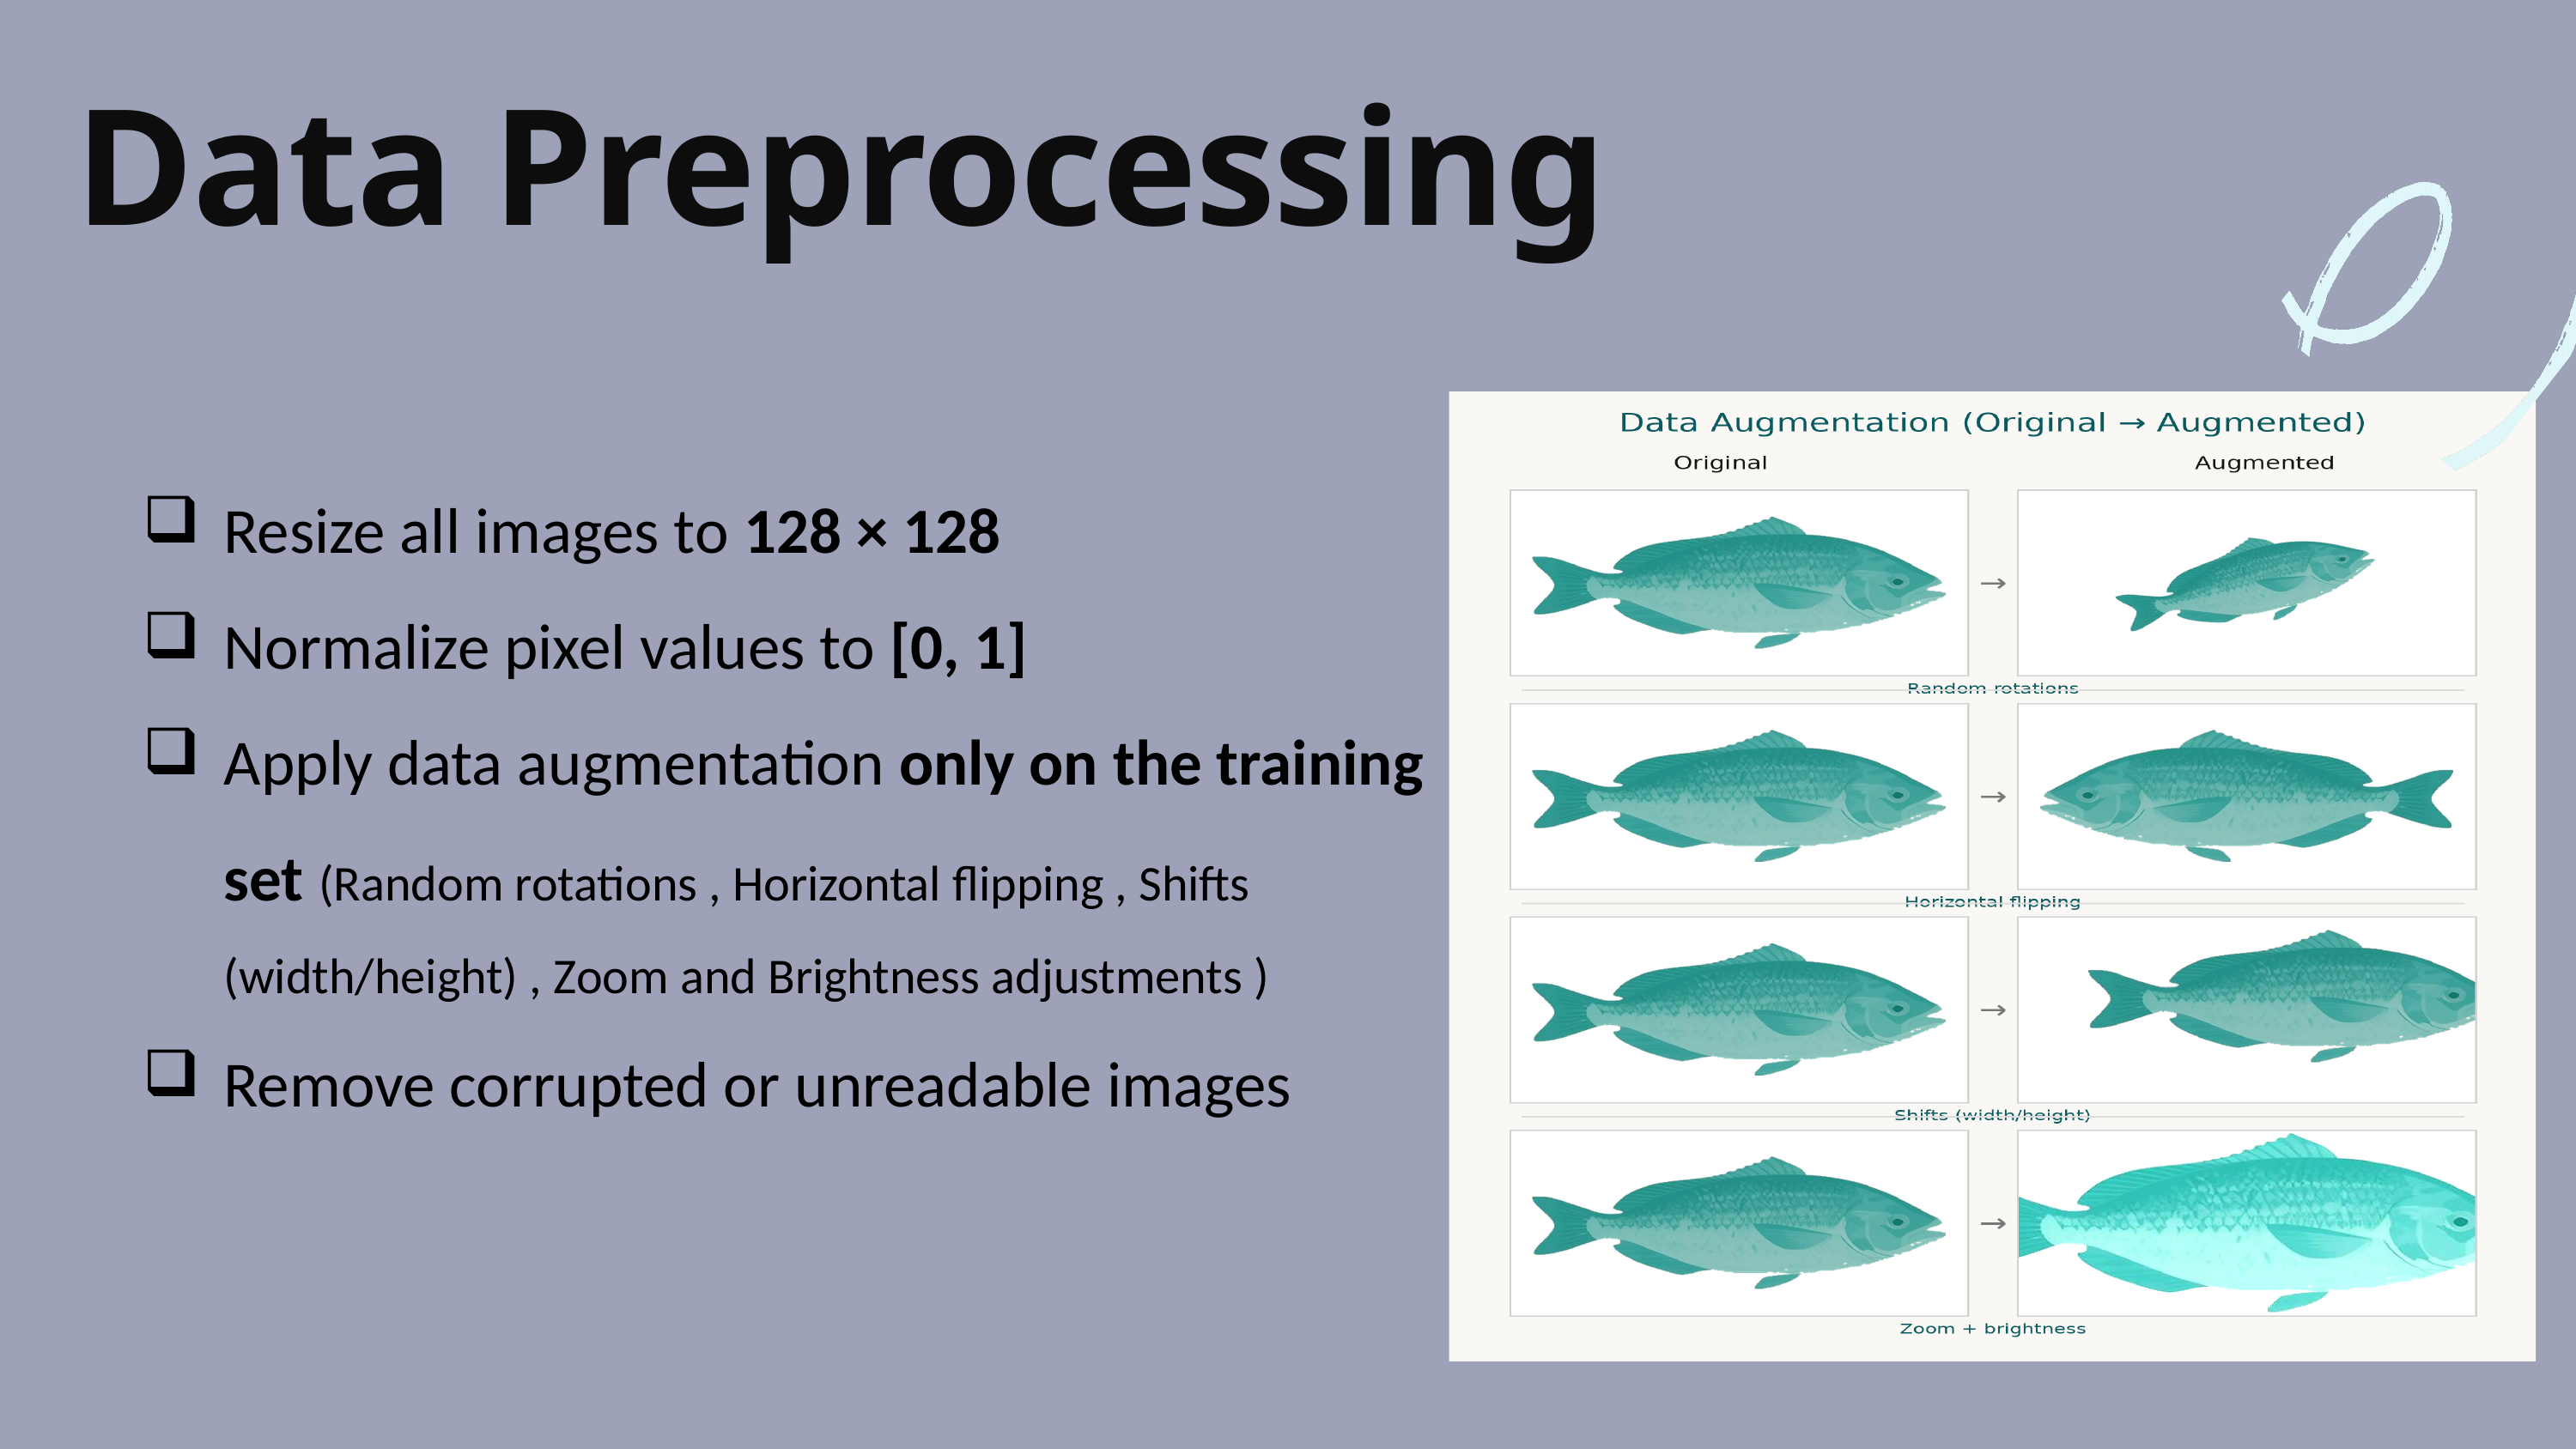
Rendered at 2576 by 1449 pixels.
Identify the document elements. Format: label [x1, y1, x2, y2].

text_box [2264, 88, 2576, 397]
text_box [75, 112, 1738, 1115]
picture [1449, 391, 2537, 1361]
